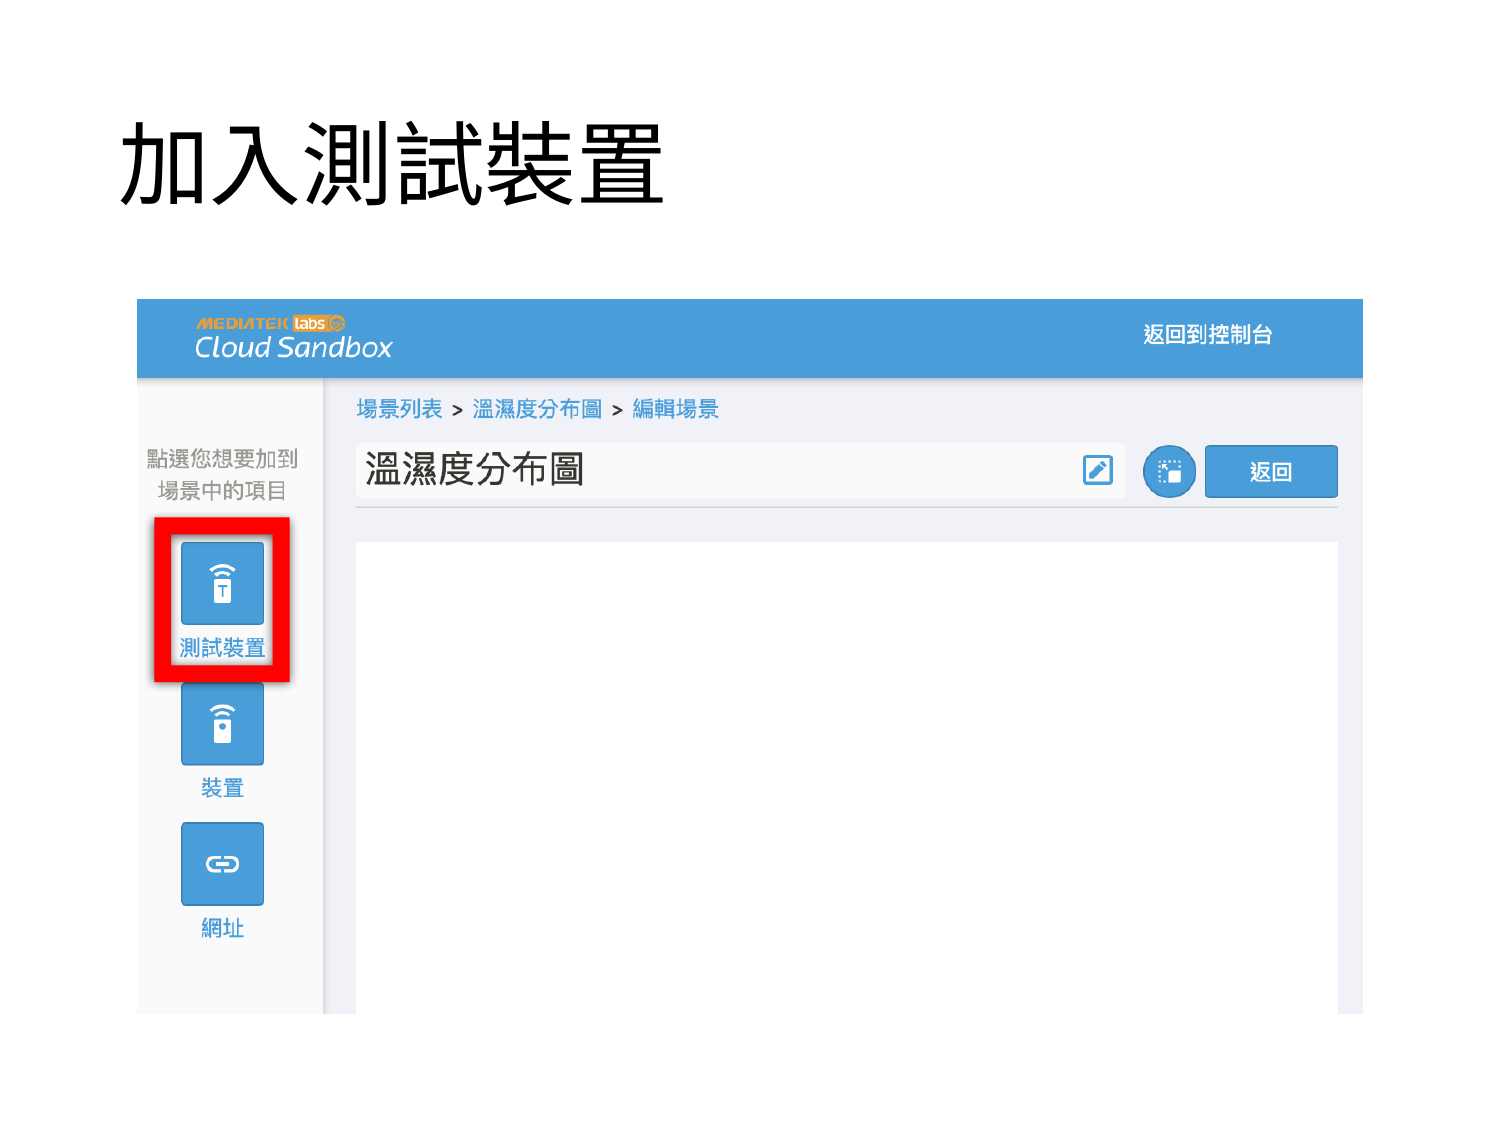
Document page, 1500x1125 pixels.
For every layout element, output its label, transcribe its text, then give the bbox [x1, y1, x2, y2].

title 加入測試裝置 [103, 59, 1397, 278]
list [137, 299, 1363, 1014]
